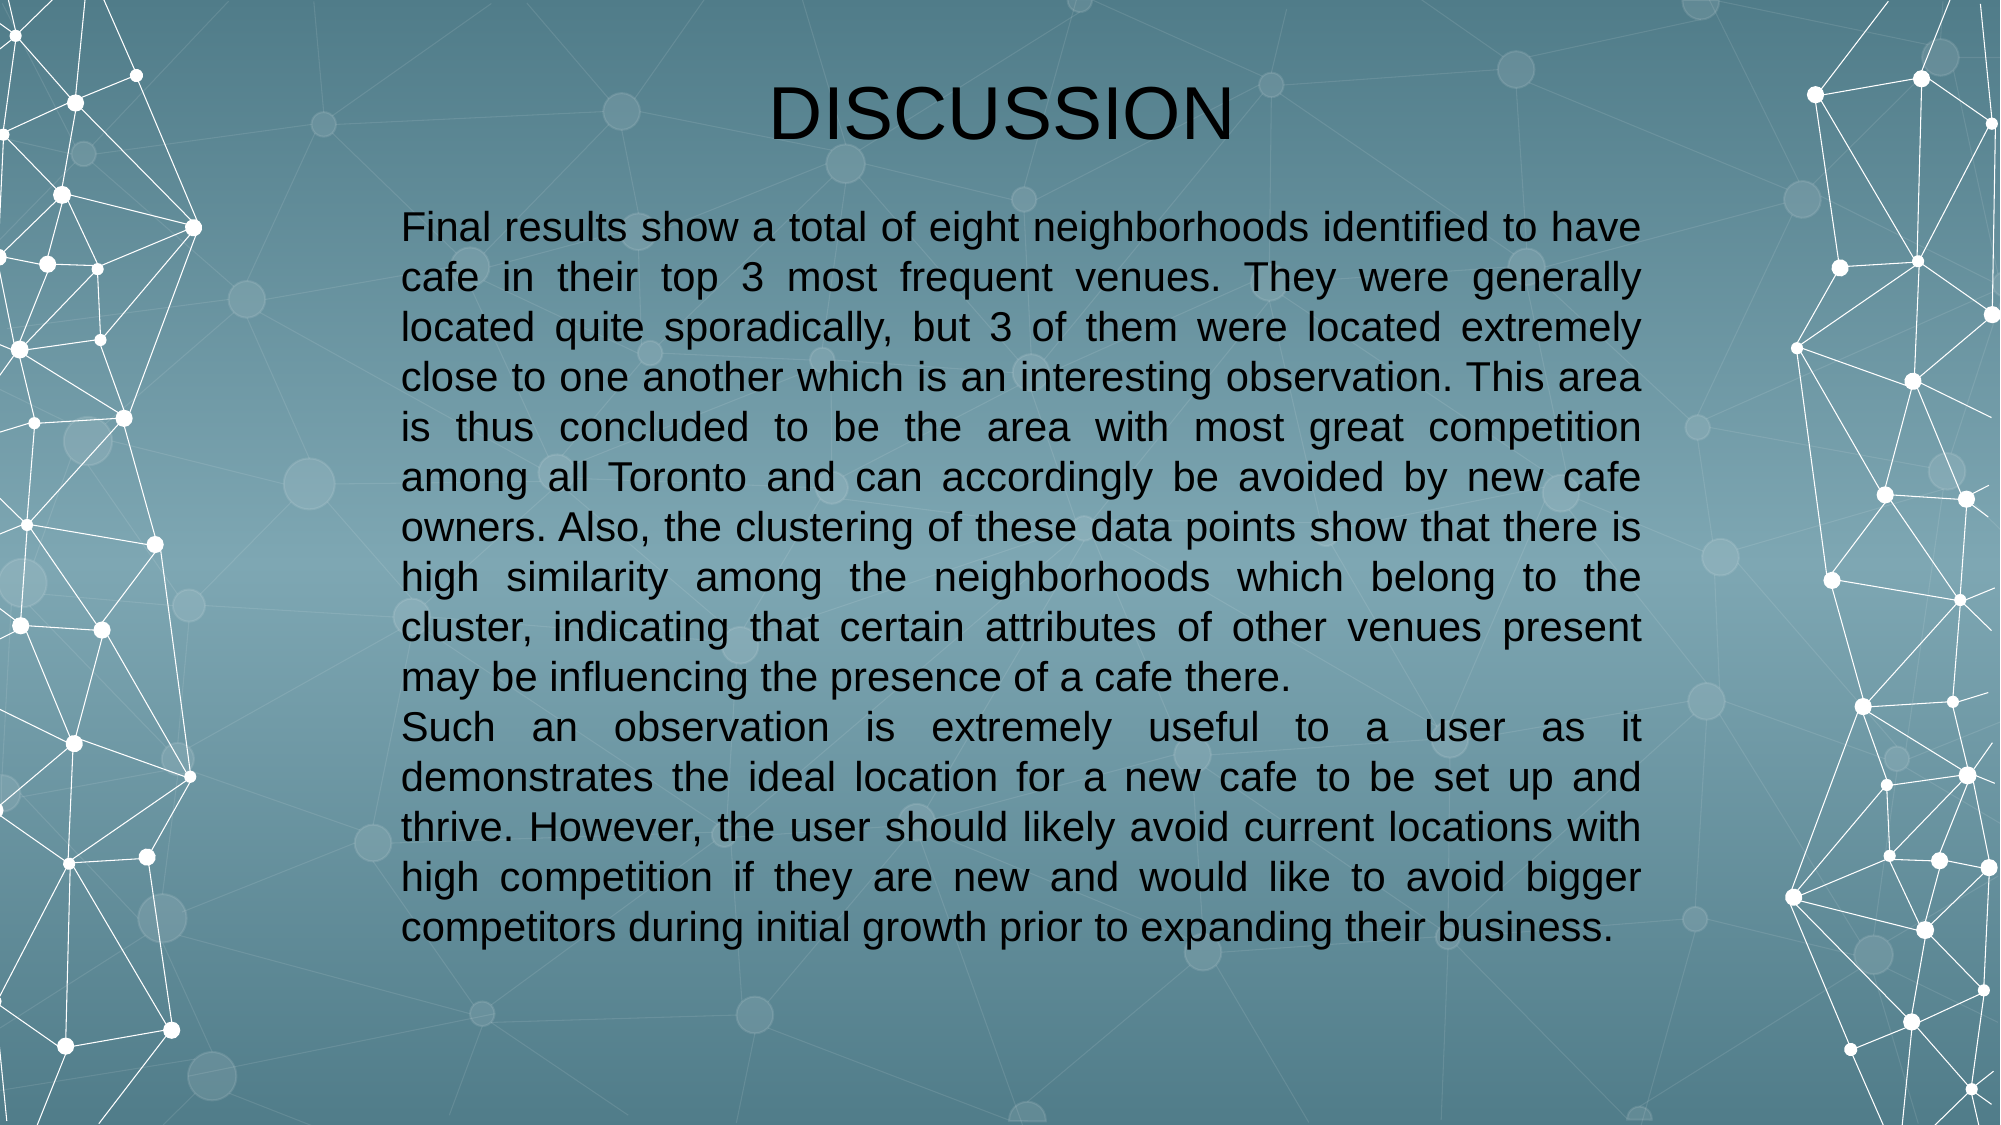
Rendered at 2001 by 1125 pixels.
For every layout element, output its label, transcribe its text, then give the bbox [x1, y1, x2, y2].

text_box Final results show a total of eight neighborhoods identified to have cafe in their top 3 most frequent venues. They were generally located quite sporadically, but 3 of them were located extremely close to one another which is an interesting observation. This area is thus concluded to be the area with most great competition among all Toronto and can accordingly be avoided by new cafe owners. Also, the clustering of these data points show that there is high similarity among the neighborhoods which belong to the cluster, indicating that certain attributes of other venues present may be influencing the presence of a cafe there. Such an observation is extremely useful to a user as it demonstrates the ideal location for a new cafe to be set up and thrive. However, the user should likely avoid current locations with high competition if they are new and would like to avoid bigger competitors during initial growth prior to expanding their business. [385, 192, 1658, 958]
list DISCUSSION [53, 55, 1952, 175]
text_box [0, 451, 661, 666]
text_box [1326, 459, 2000, 674]
